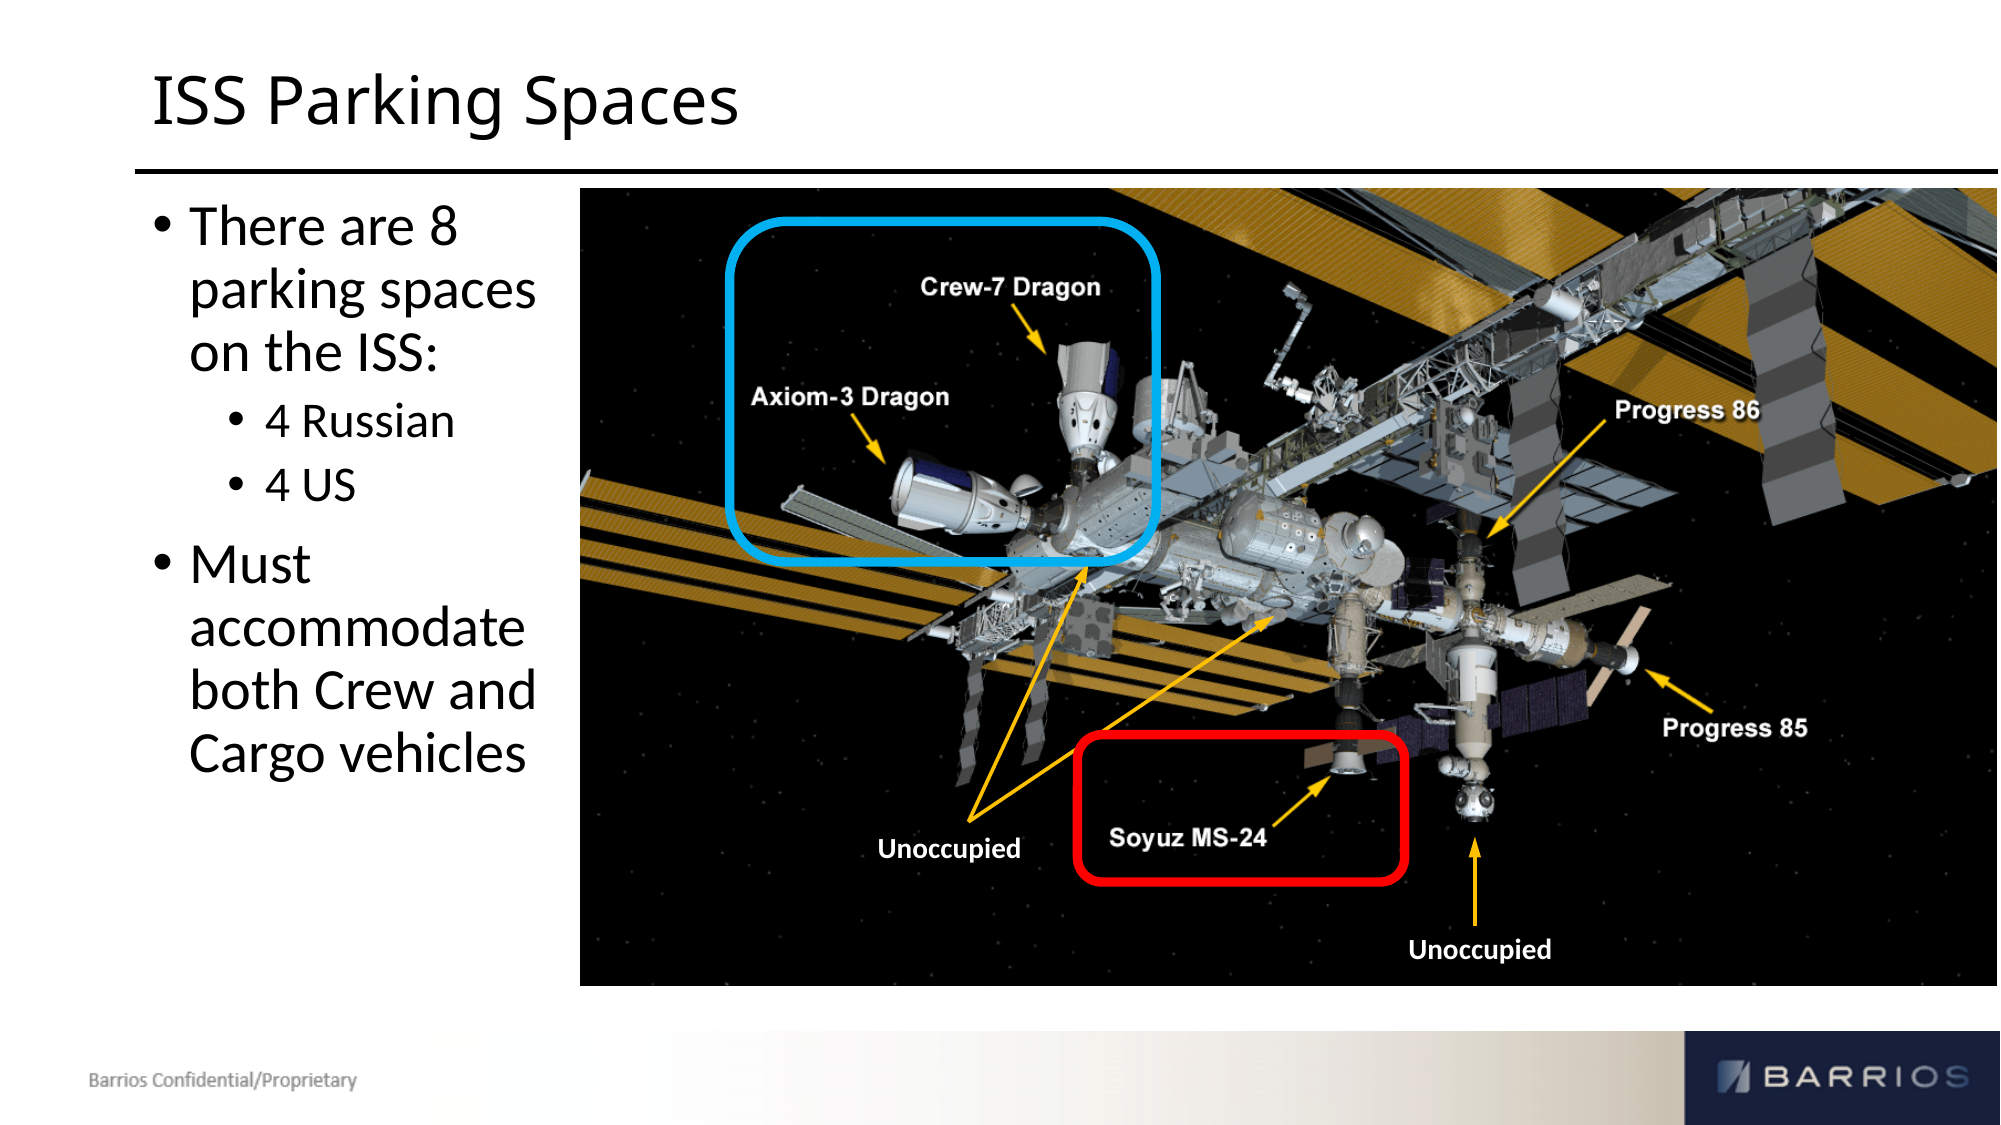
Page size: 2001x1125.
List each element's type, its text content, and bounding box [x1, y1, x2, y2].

picture [580, 188, 1997, 986]
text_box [968, 562, 1089, 615]
title ISS Parking Spaces [137, 59, 1863, 148]
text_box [968, 615, 1275, 822]
picture [0, 1031, 2000, 1125]
list There are 8 parking spaces on the ISS: 4 Russian 4 US Must accommodate both Crew and Cargo vehicles [137, 187, 584, 986]
